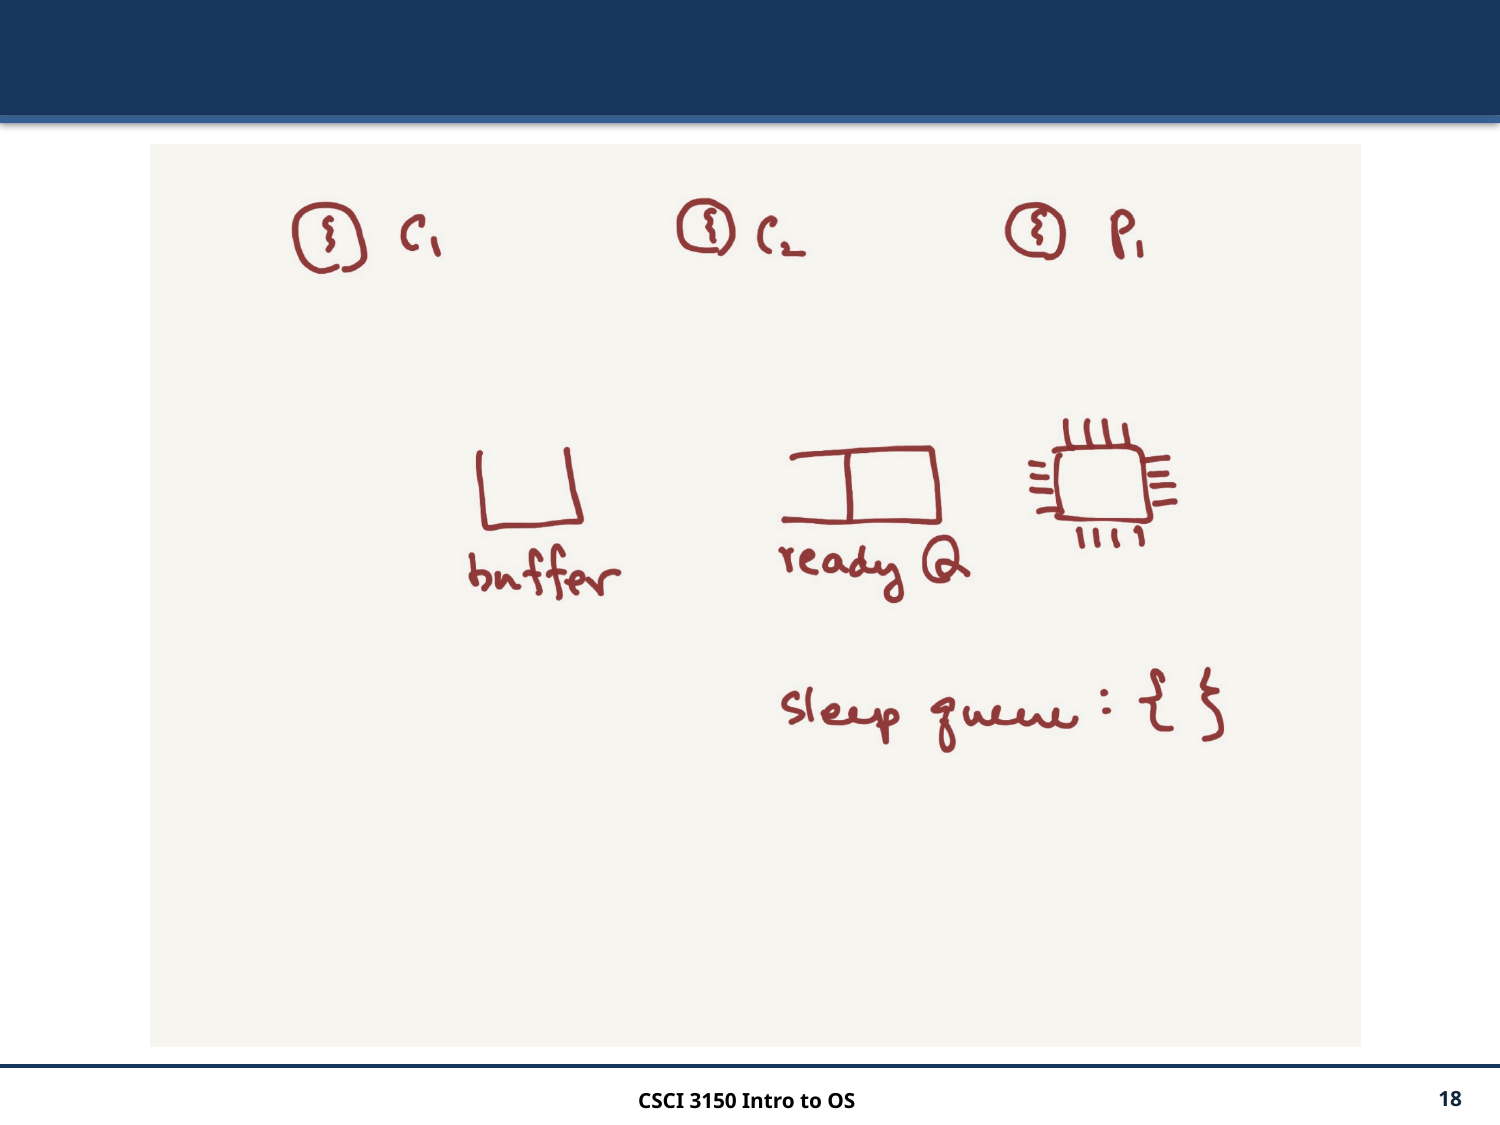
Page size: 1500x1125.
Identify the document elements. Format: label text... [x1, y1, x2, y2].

slide_number 18 [1306, 1081, 1483, 1118]
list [150, 143, 1362, 1048]
footer CSCI 3150 Intro to OS [497, 1079, 997, 1117]
